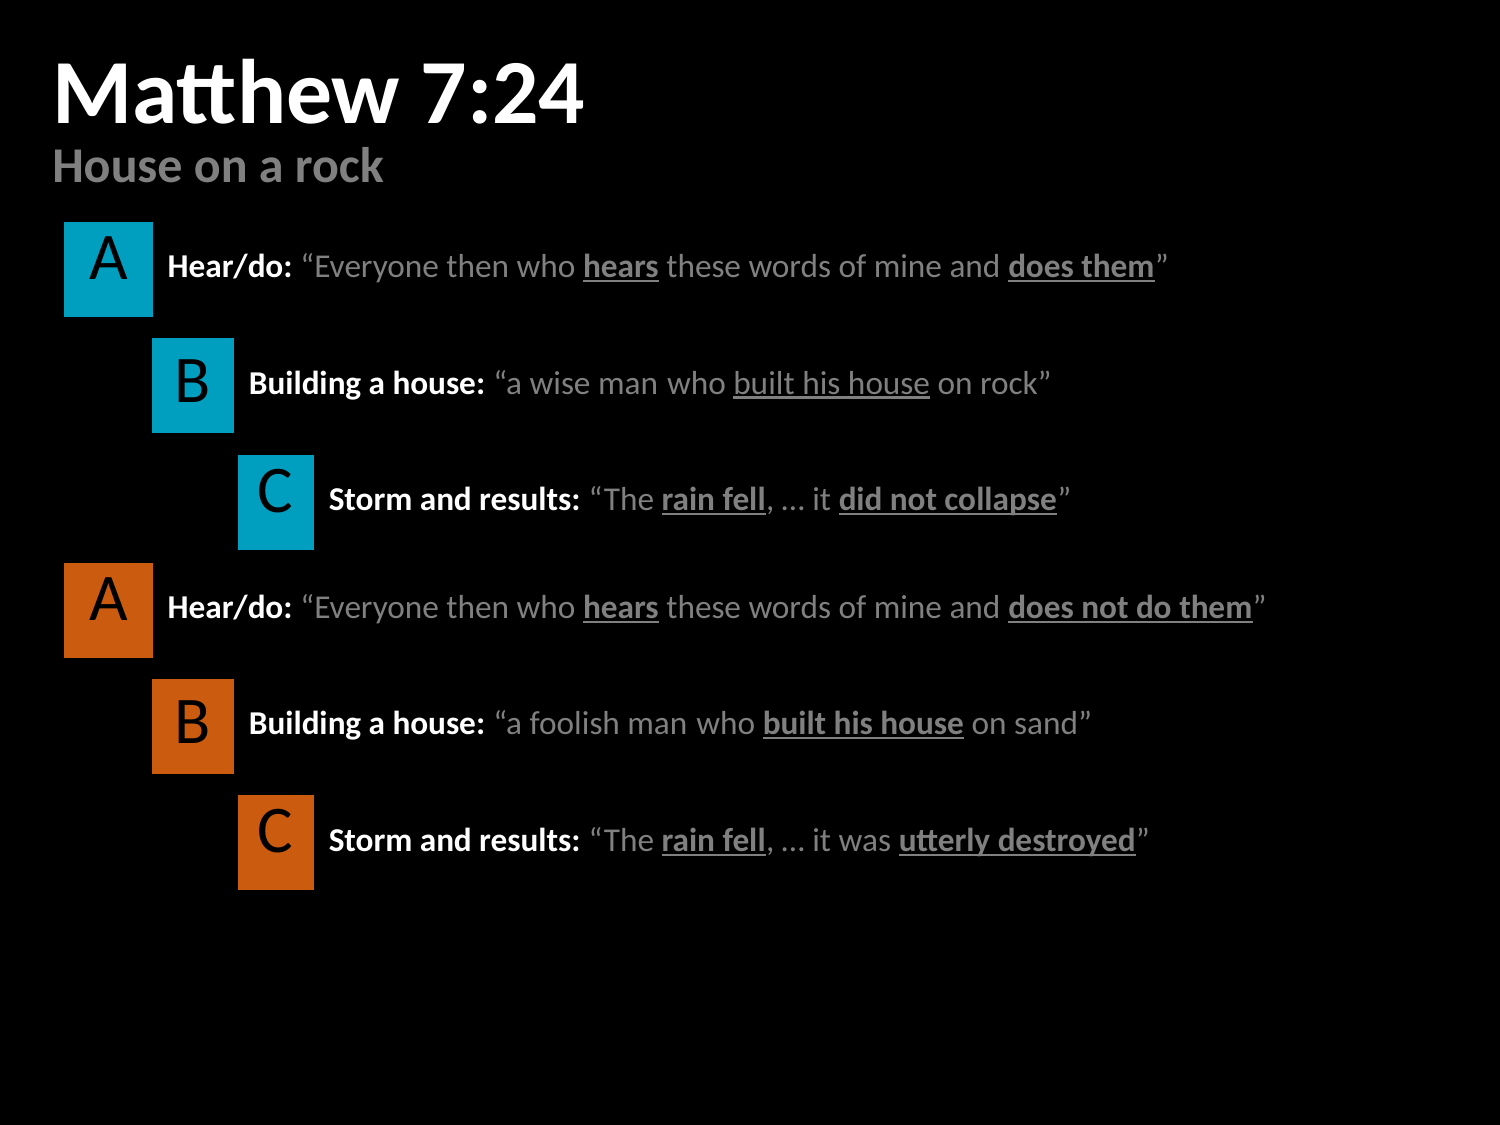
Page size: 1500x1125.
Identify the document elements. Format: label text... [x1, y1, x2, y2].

table_header B [152, 338, 234, 433]
table_header C [238, 455, 314, 550]
text_box House on a rock [37, 124, 1450, 200]
table_header Storm and results: “The rain fell, … it did not collapse” [314, 455, 1338, 550]
table_header Storm and results: “The rain fell, … it was utterly destroyed” [314, 795, 1338, 890]
text_box Matthew 7:24 [37, 24, 1450, 124]
table_header A [64, 563, 153, 658]
table_header Building a house: “a foolish man﻿ who built his house on sand” [234, 679, 1340, 774]
table_header C [238, 795, 314, 890]
table_header B [152, 679, 234, 774]
table_header Hear/do: “Everyone then who hears these words of mine and does them” [153, 222, 1340, 317]
table_header Hear/do: “Everyone then who hears these words of mine and does not do them” [153, 563, 1340, 658]
table_header A [64, 222, 153, 317]
table_header Building a house: “a wise man﻿ who built his house on rock” [234, 338, 1340, 433]
